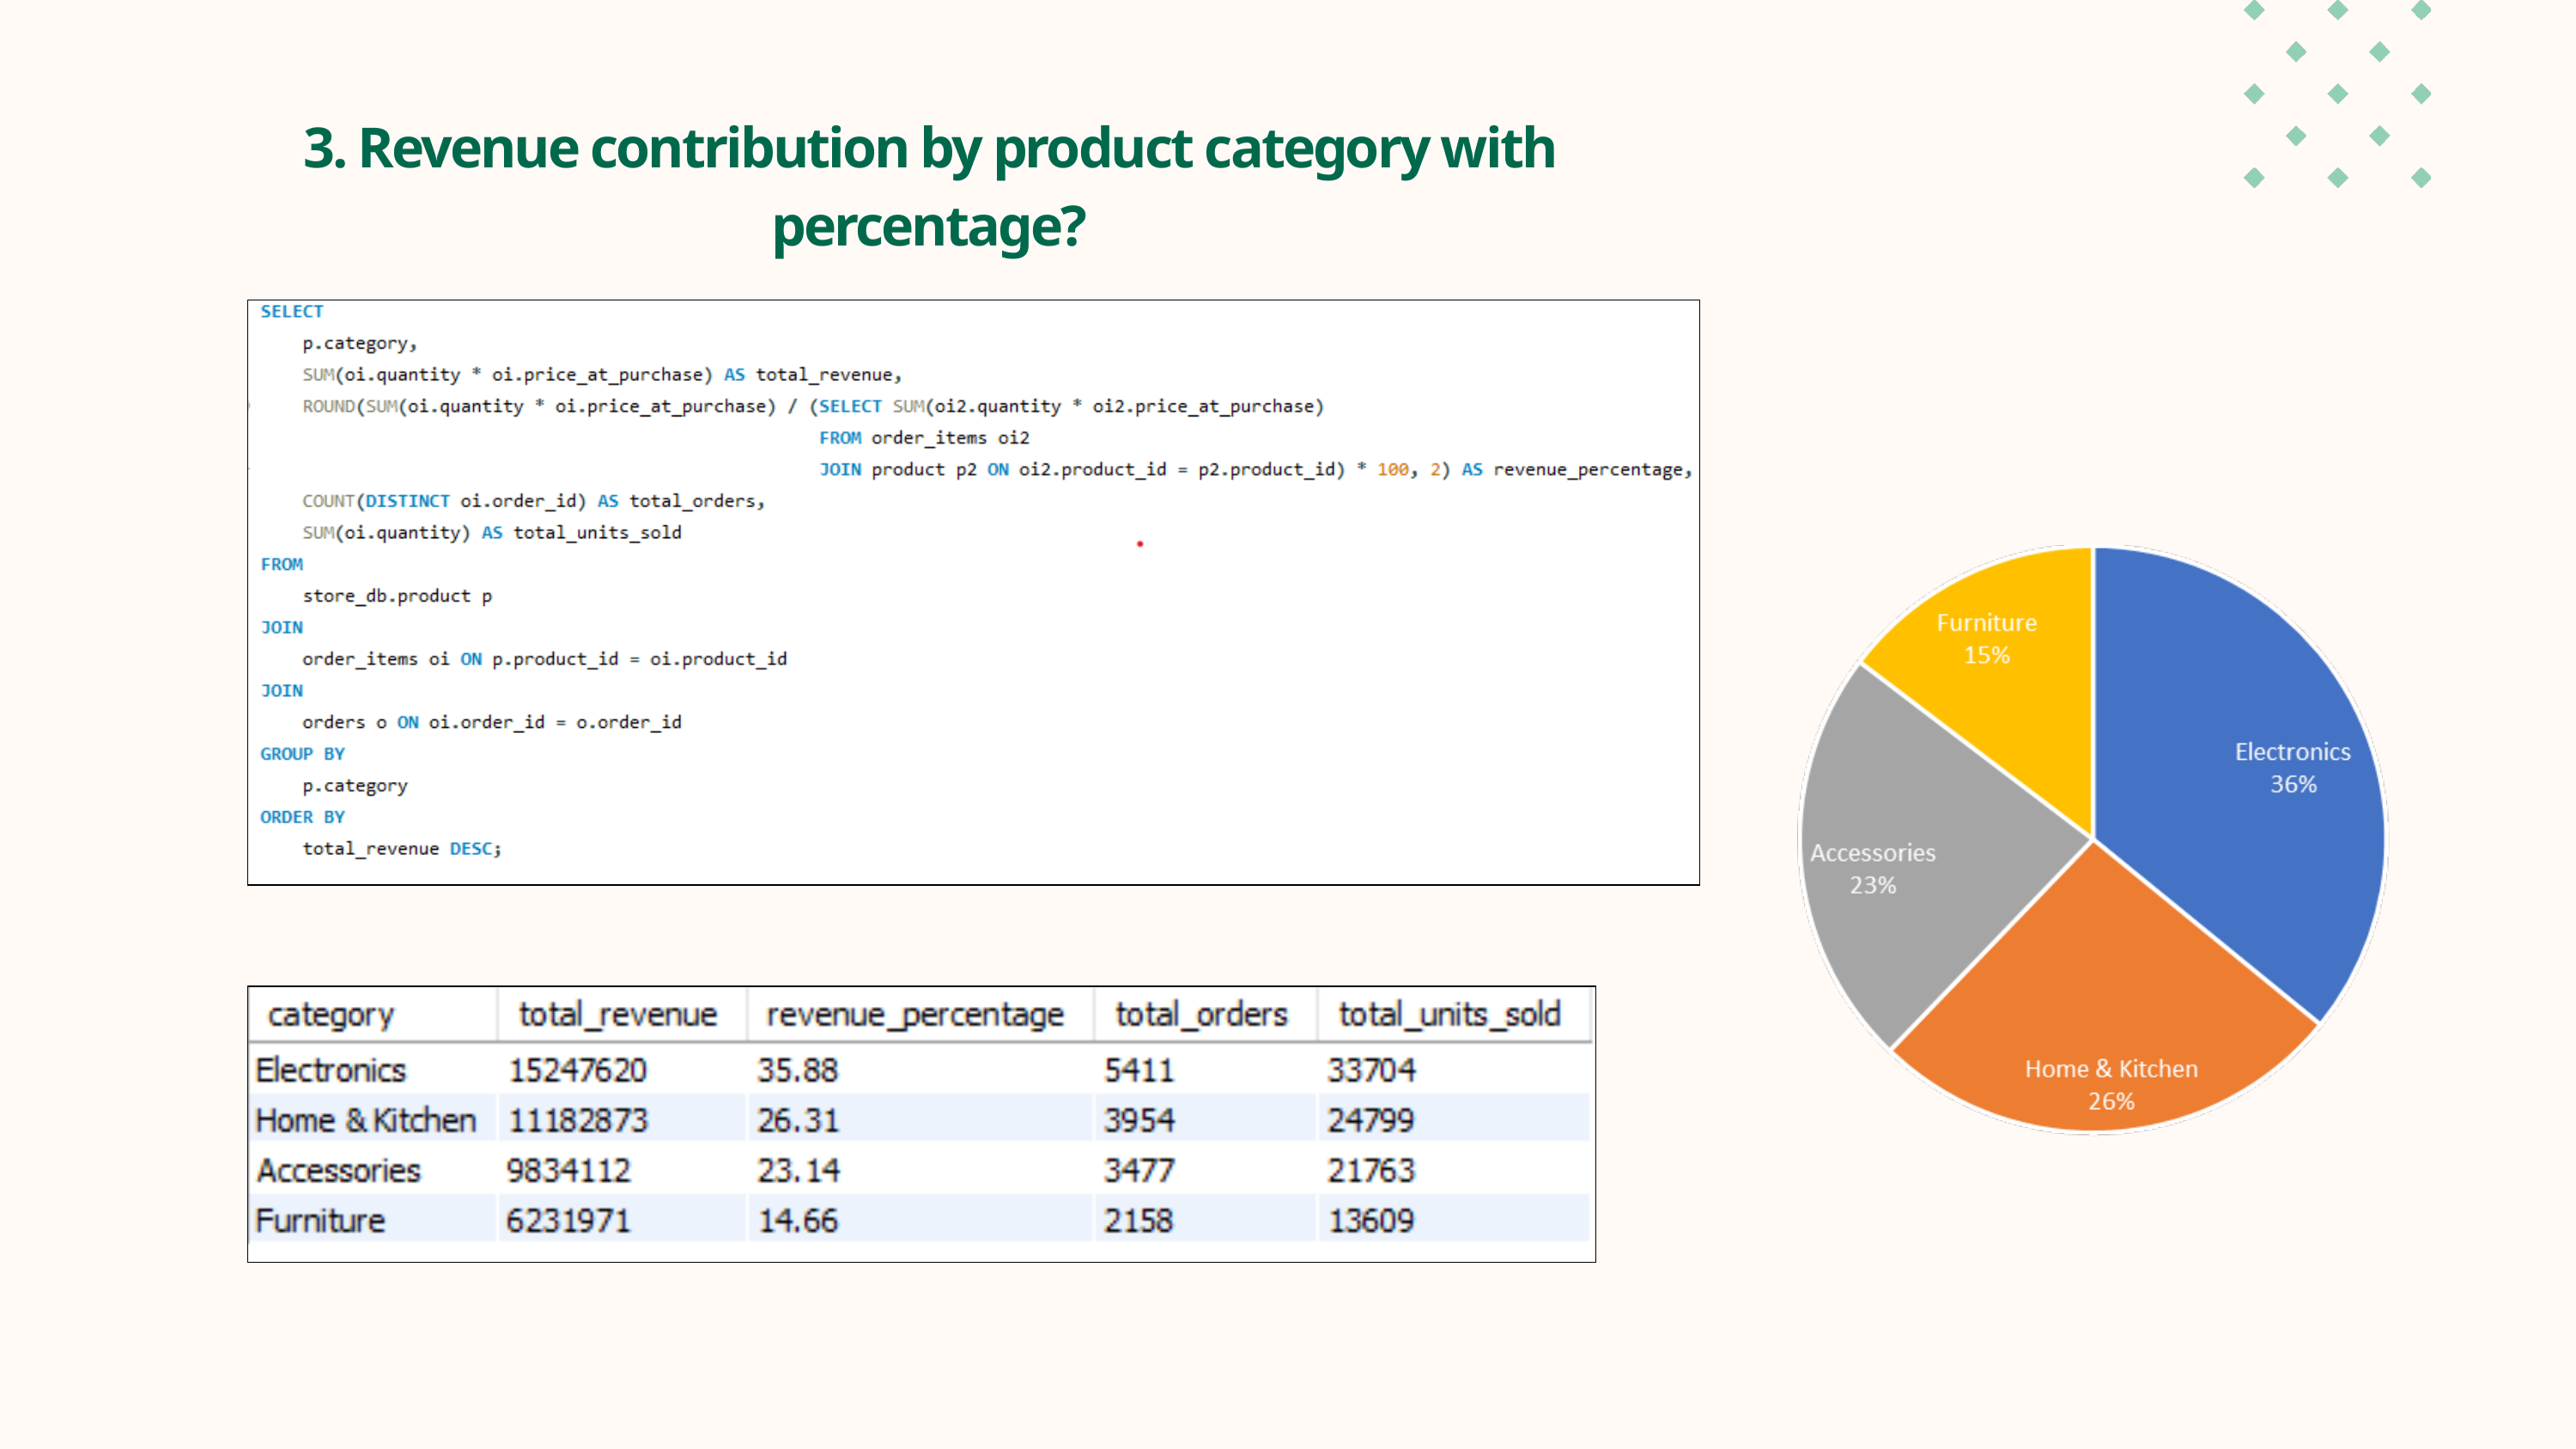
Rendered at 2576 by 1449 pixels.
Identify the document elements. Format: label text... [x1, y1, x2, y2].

text_box [1752, 544, 2432, 1159]
text_box 3. Revenue contribution by product category with percentage? [179, 101, 1679, 257]
text_box [247, 300, 1700, 886]
text_box [2244, 0, 2432, 188]
text_box [247, 985, 1596, 1263]
